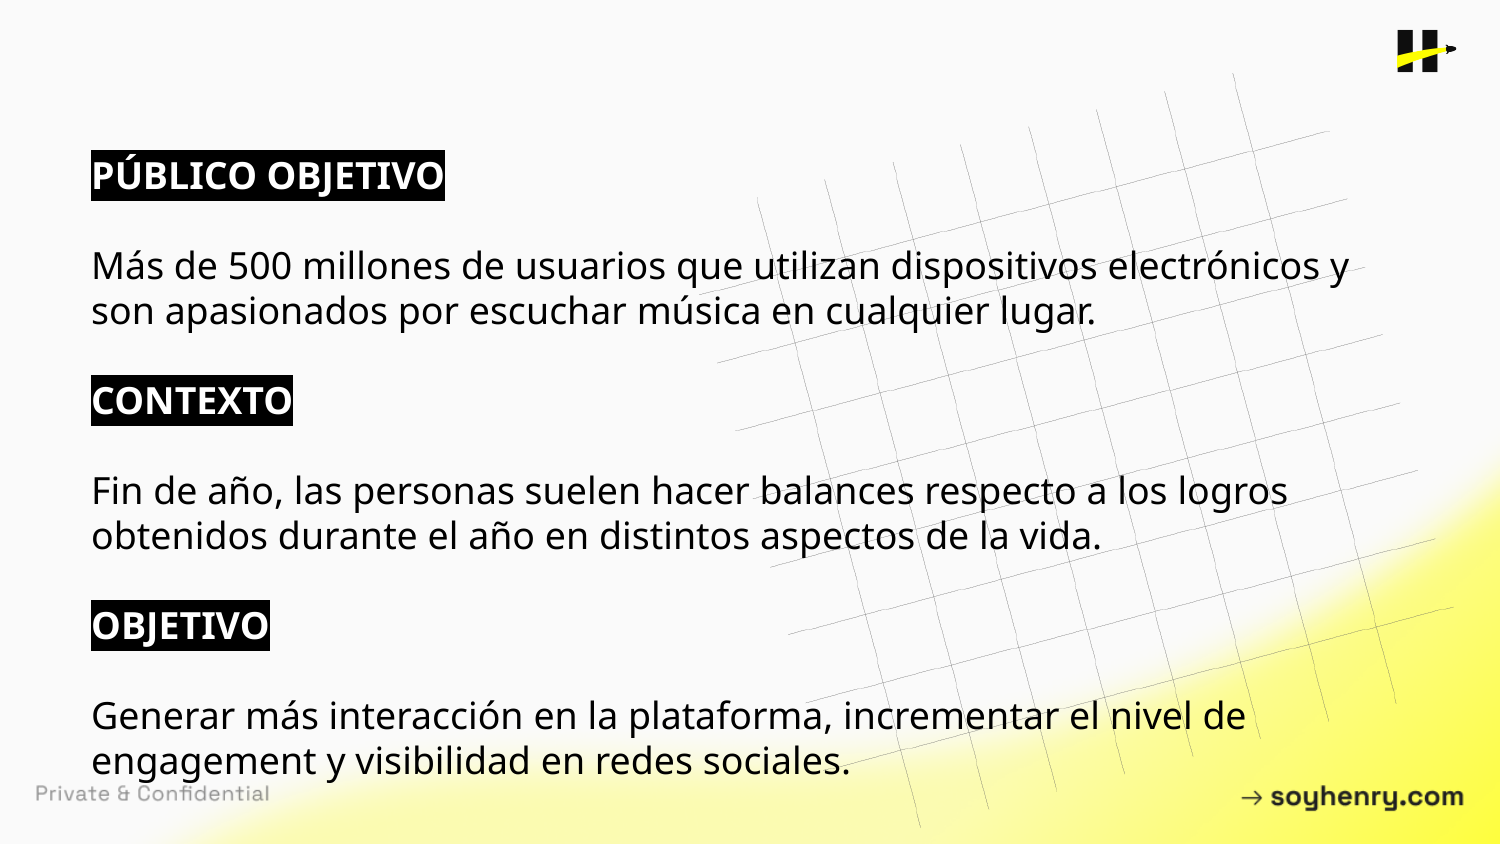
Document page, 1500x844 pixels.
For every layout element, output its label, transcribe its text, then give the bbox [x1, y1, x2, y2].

text_box PÚBLICO OBJETIVO Más de 500 millones de usuarios que utilizan dispositivos electrónicos y son apasionados por escuchar música en cualquier lugar. CONTEXTO Fin de año, las personas suelen hacer balances respecto a los logros obtenidos durante el año en distintos aspectos de la vida. OBJETIVO Generar más interacción en la plataforma, incrementar el nivel de engagement y visibilidad en redes sociales. [80, 133, 1420, 802]
picture [0, 0, 1500, 844]
